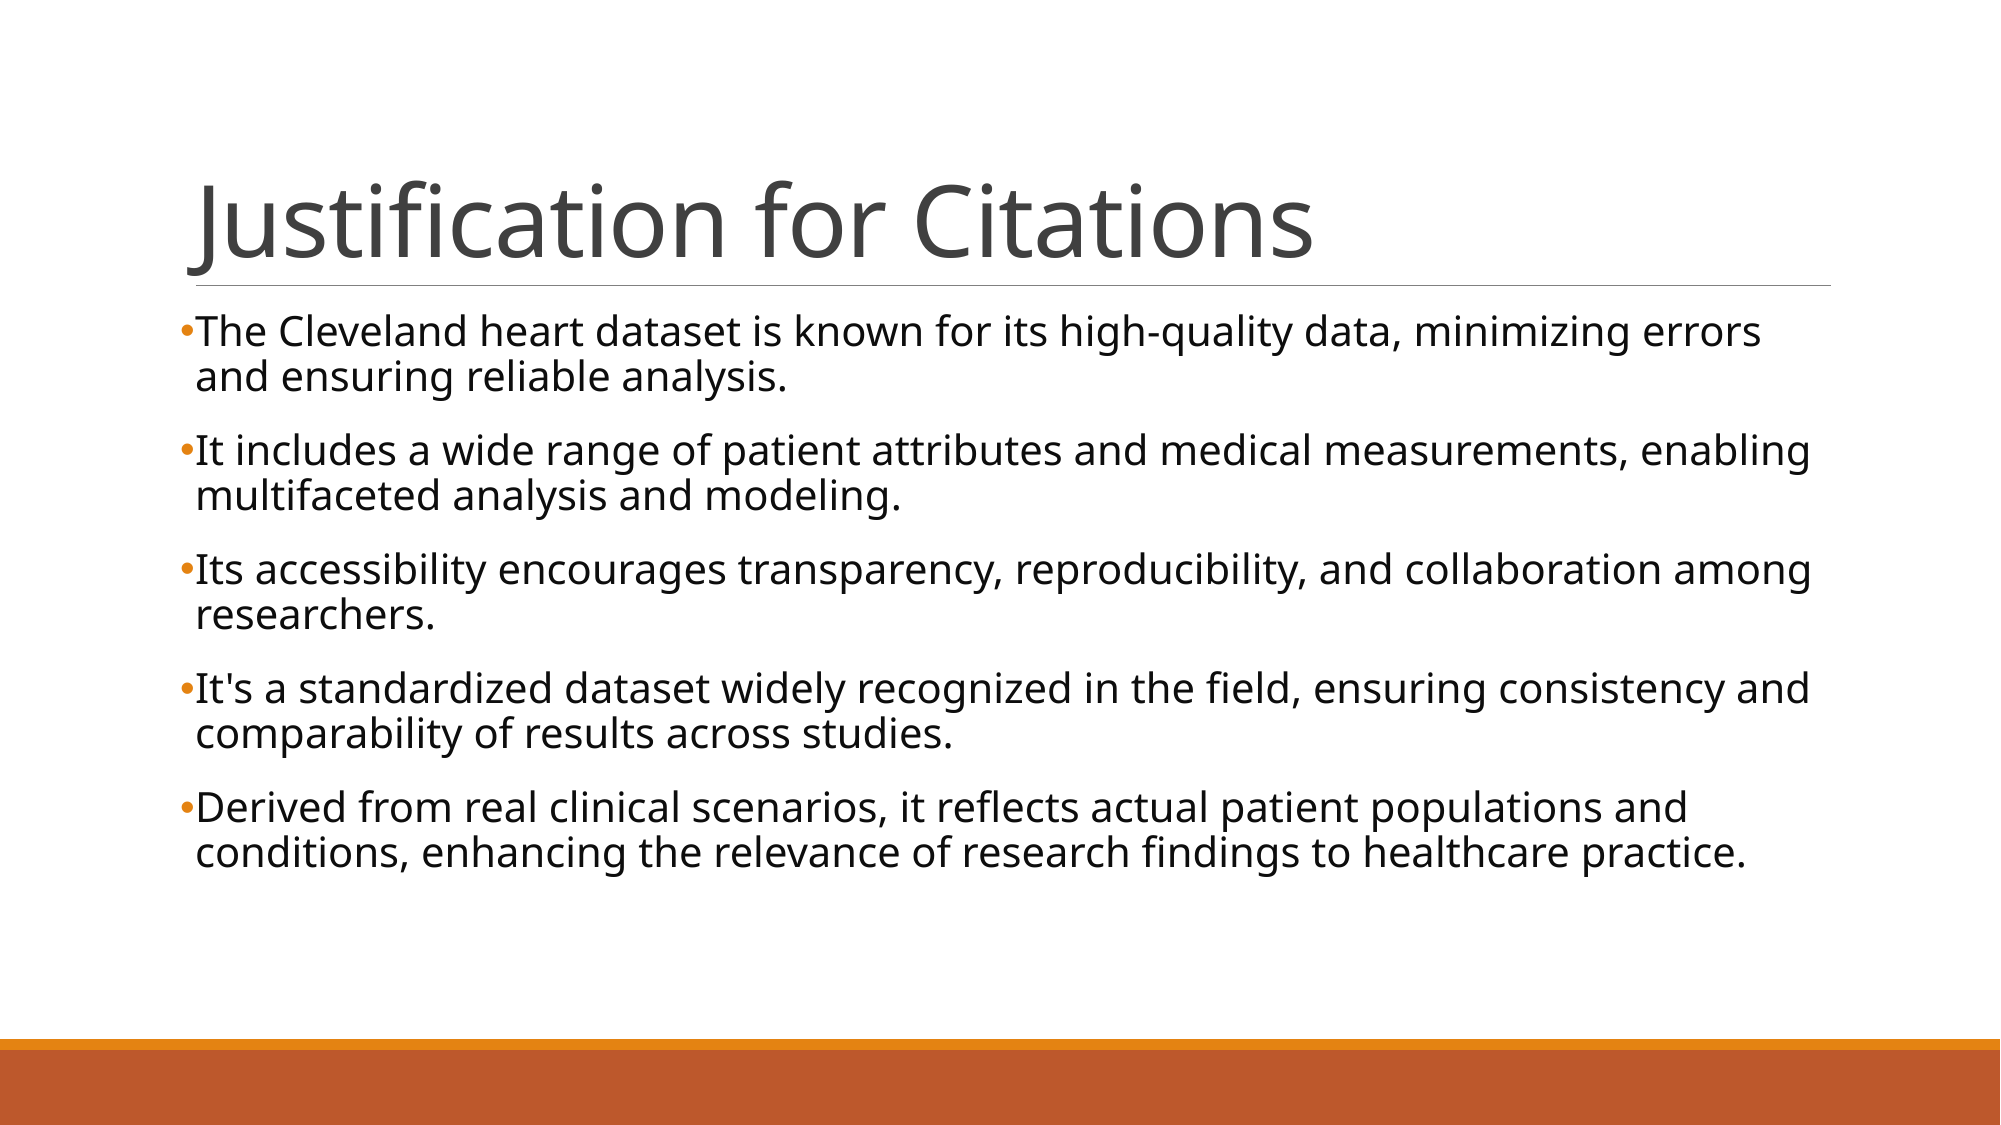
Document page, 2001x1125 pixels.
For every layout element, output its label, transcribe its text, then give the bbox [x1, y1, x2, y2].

list The Cleveland heart dataset is known for its high-quality data, minimizing errors and ensuring reliable analysis. It includes a wide range of patient attributes and medical measurements, enabling multifaceted analysis and modeling. Its accessibility encourages transparency, reproducibility, and collaboration among researchers. It's a standardized dataset widely recognized in the field, ensuring consistency and comparability of results across studies. Derived from real clinical scenarios, it reflects actual patient populations and conditions, enhancing the relevance of research findings to healthcare practice. [180, 302, 1830, 963]
title Justification for Citations [180, 47, 1830, 285]
